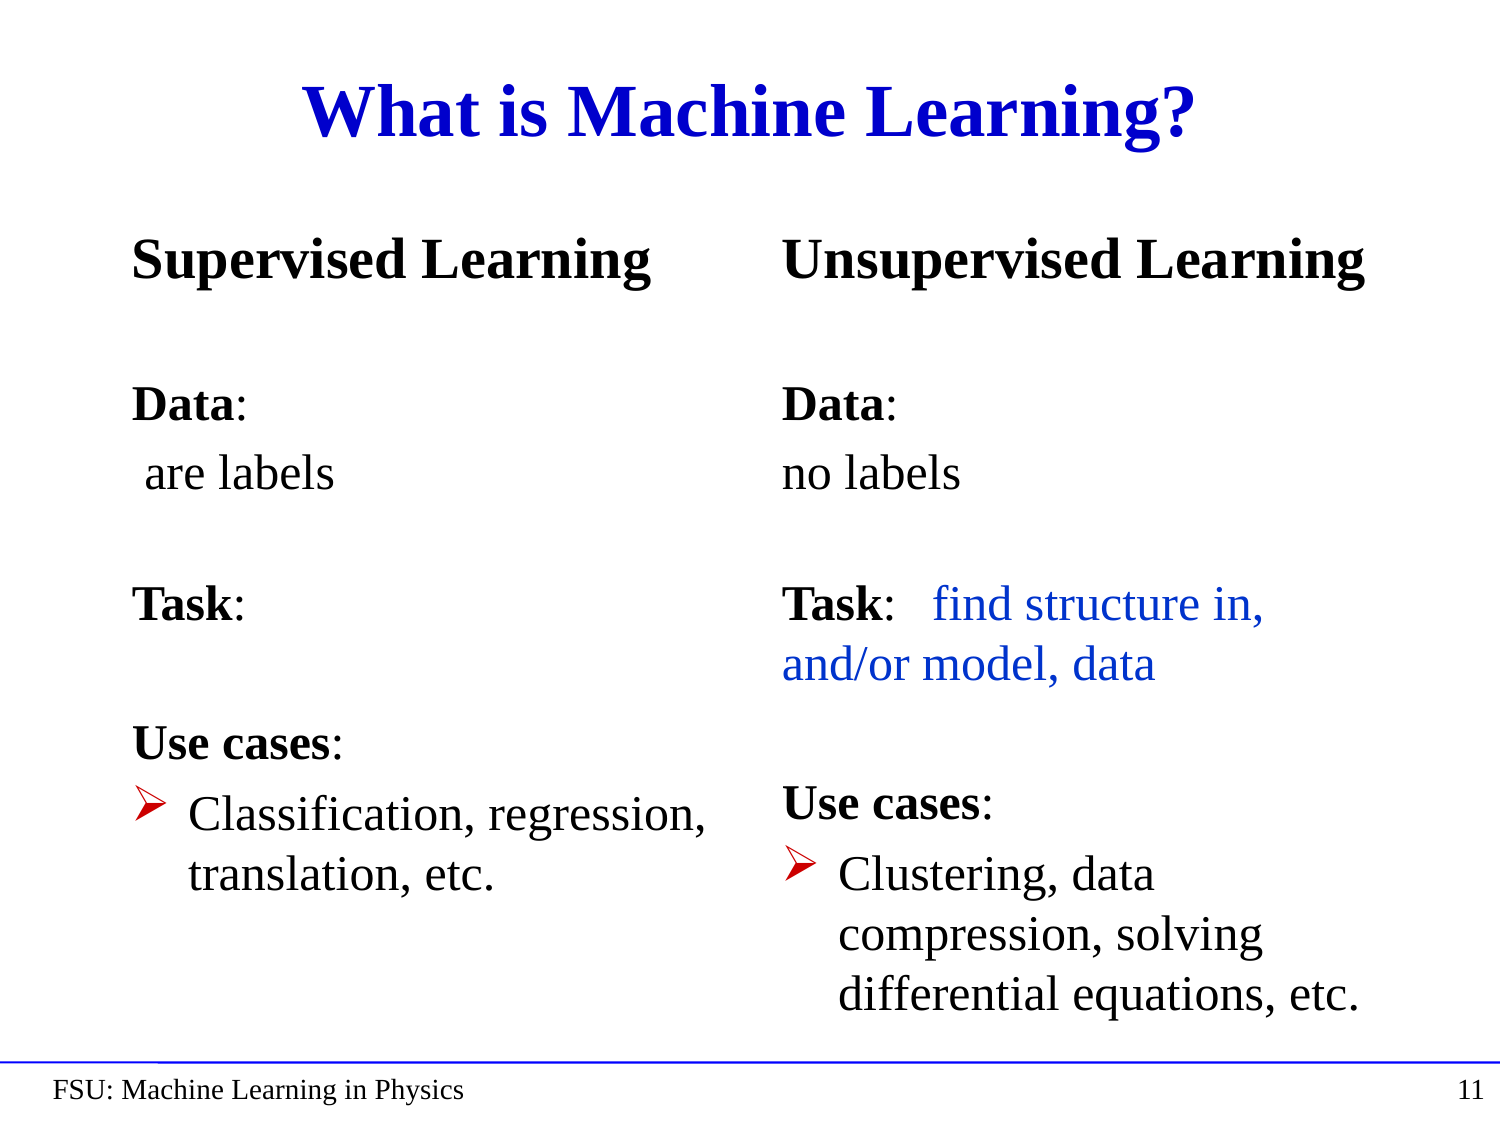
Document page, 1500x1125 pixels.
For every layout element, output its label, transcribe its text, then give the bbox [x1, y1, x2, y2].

slide_number 11 [1362, 1062, 1500, 1125]
footer FSU: Machine Learning in Physics [37, 1062, 1351, 1125]
title What is Machine Learning? [112, 37, 1388, 176]
